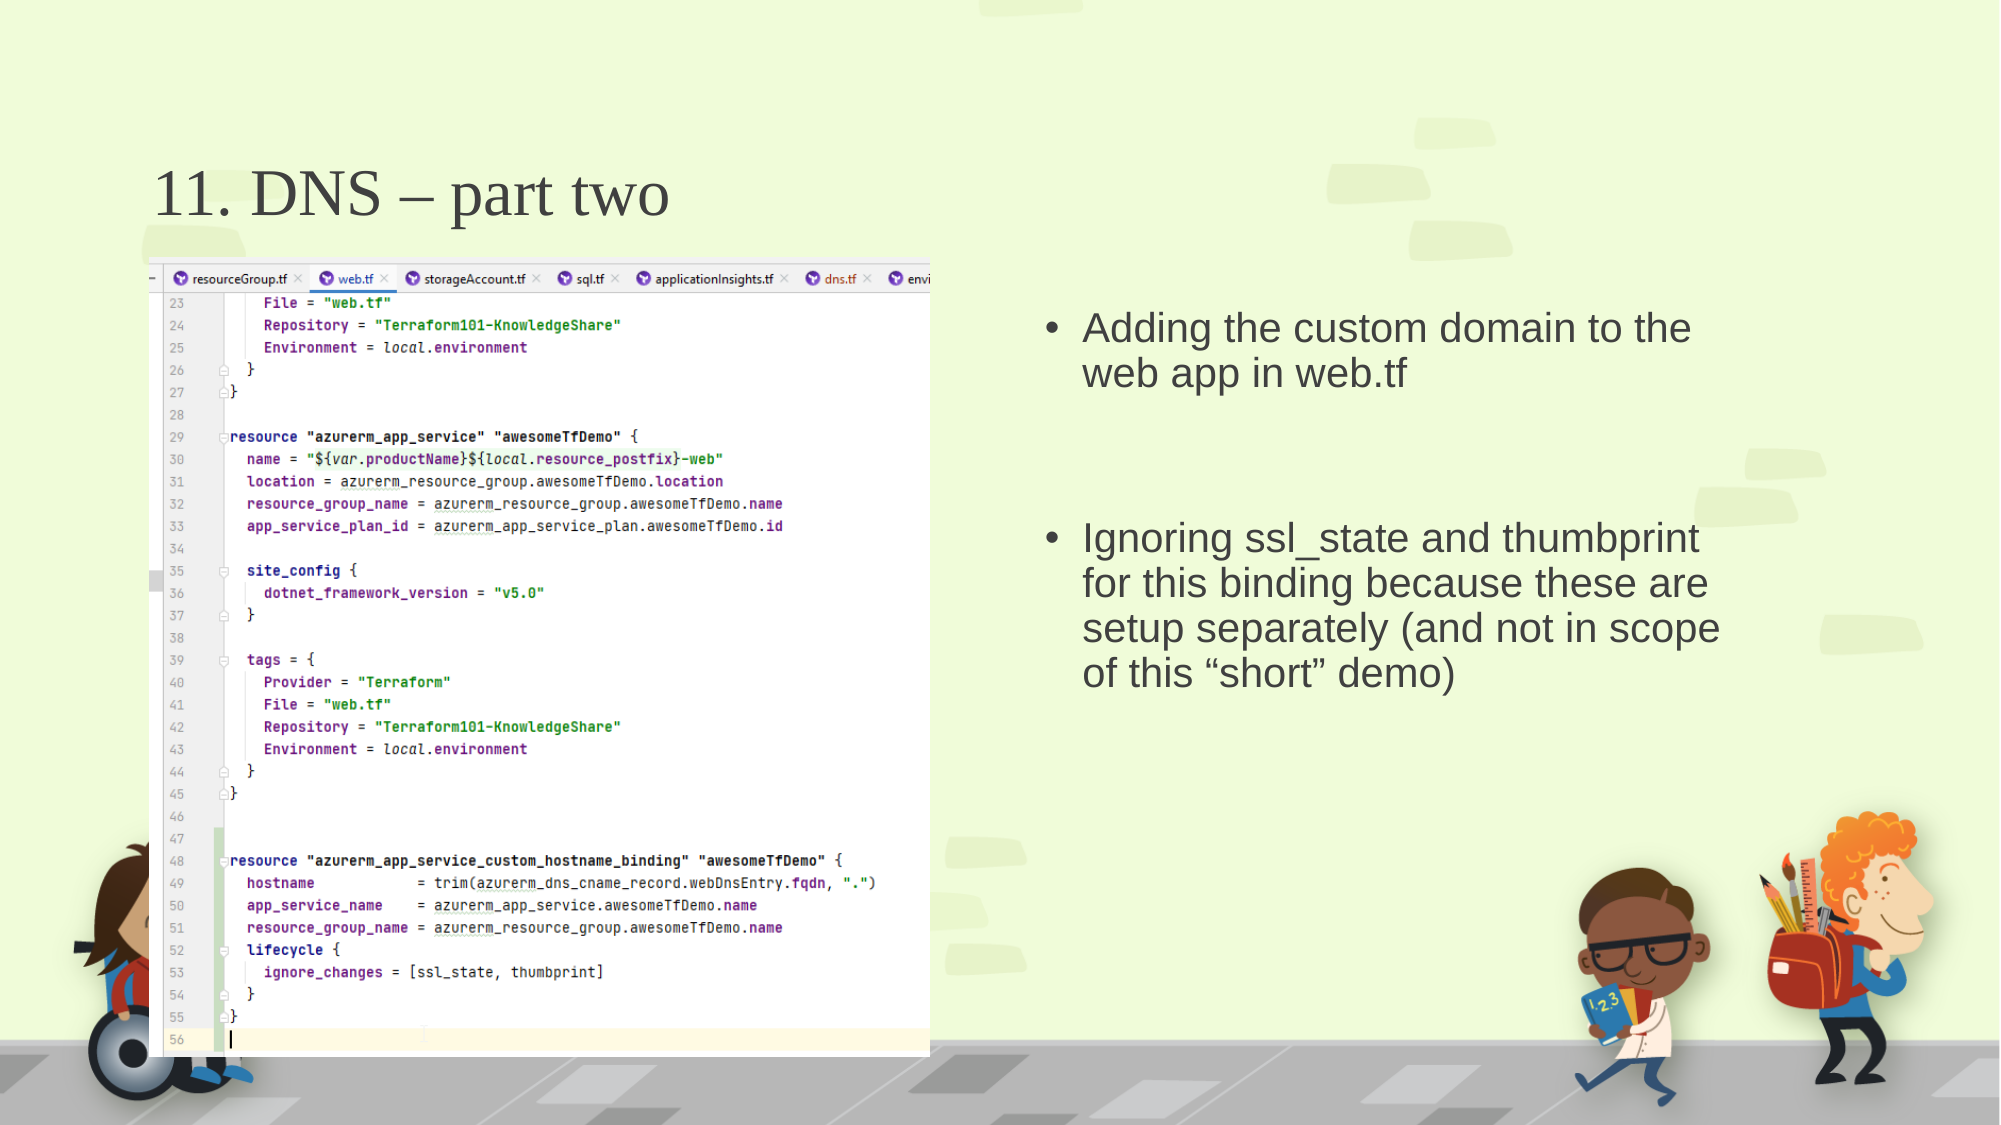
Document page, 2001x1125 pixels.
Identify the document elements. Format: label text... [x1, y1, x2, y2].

picture [0, 0, 2000, 1125]
title 11. DNS – part two [137, 59, 1750, 238]
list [149, 257, 930, 1057]
list Adding the custom domain to the web app in web.tf Ignoring ssl_state and thumbprint for this binding because these are setup separately (and not in scope of this “short” demo) [1029, 299, 1750, 870]
